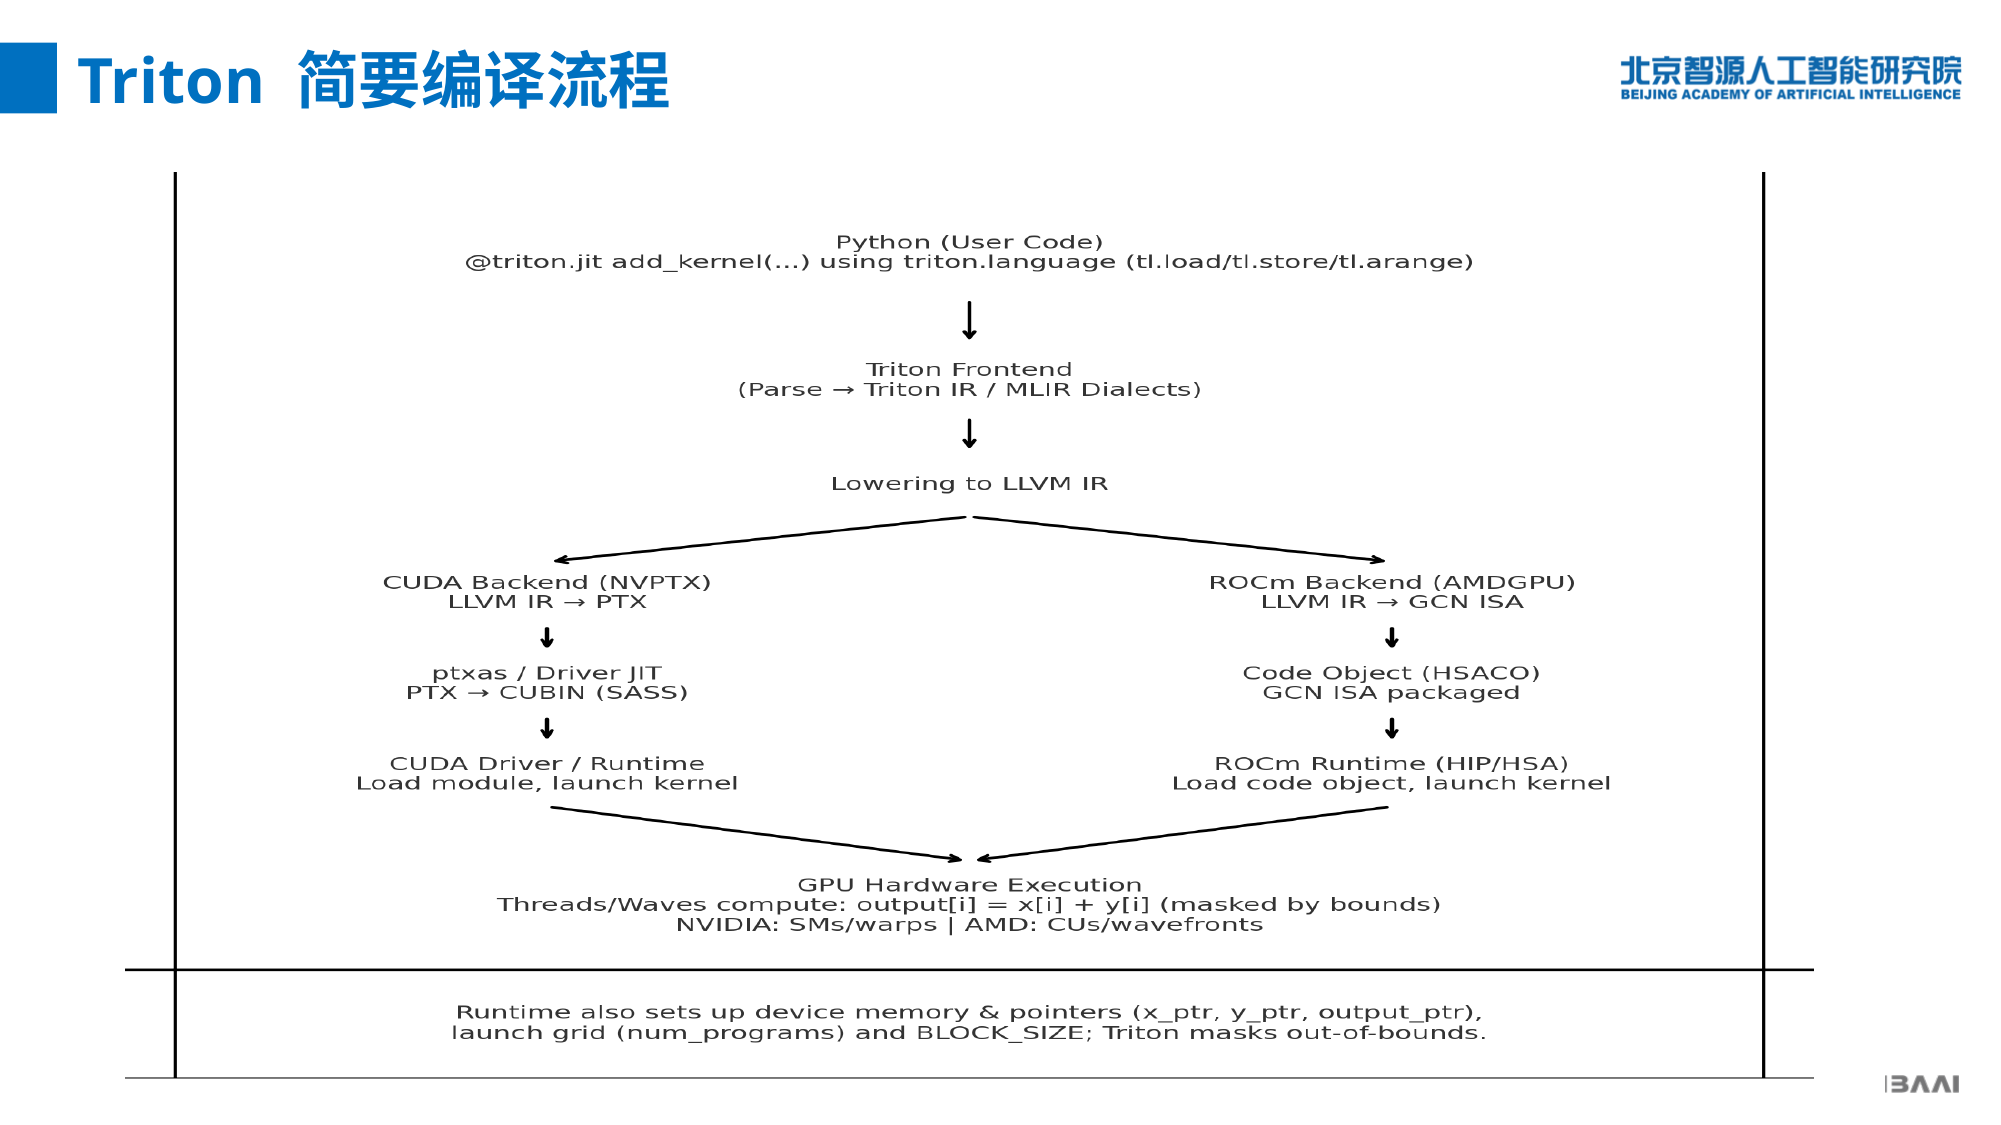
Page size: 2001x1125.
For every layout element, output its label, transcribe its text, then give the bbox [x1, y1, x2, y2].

picture [1613, 38, 1972, 117]
picture [1880, 1073, 1963, 1095]
list Triton 简要编译流程 [77, 49, 1588, 107]
picture [106, 160, 1832, 1091]
